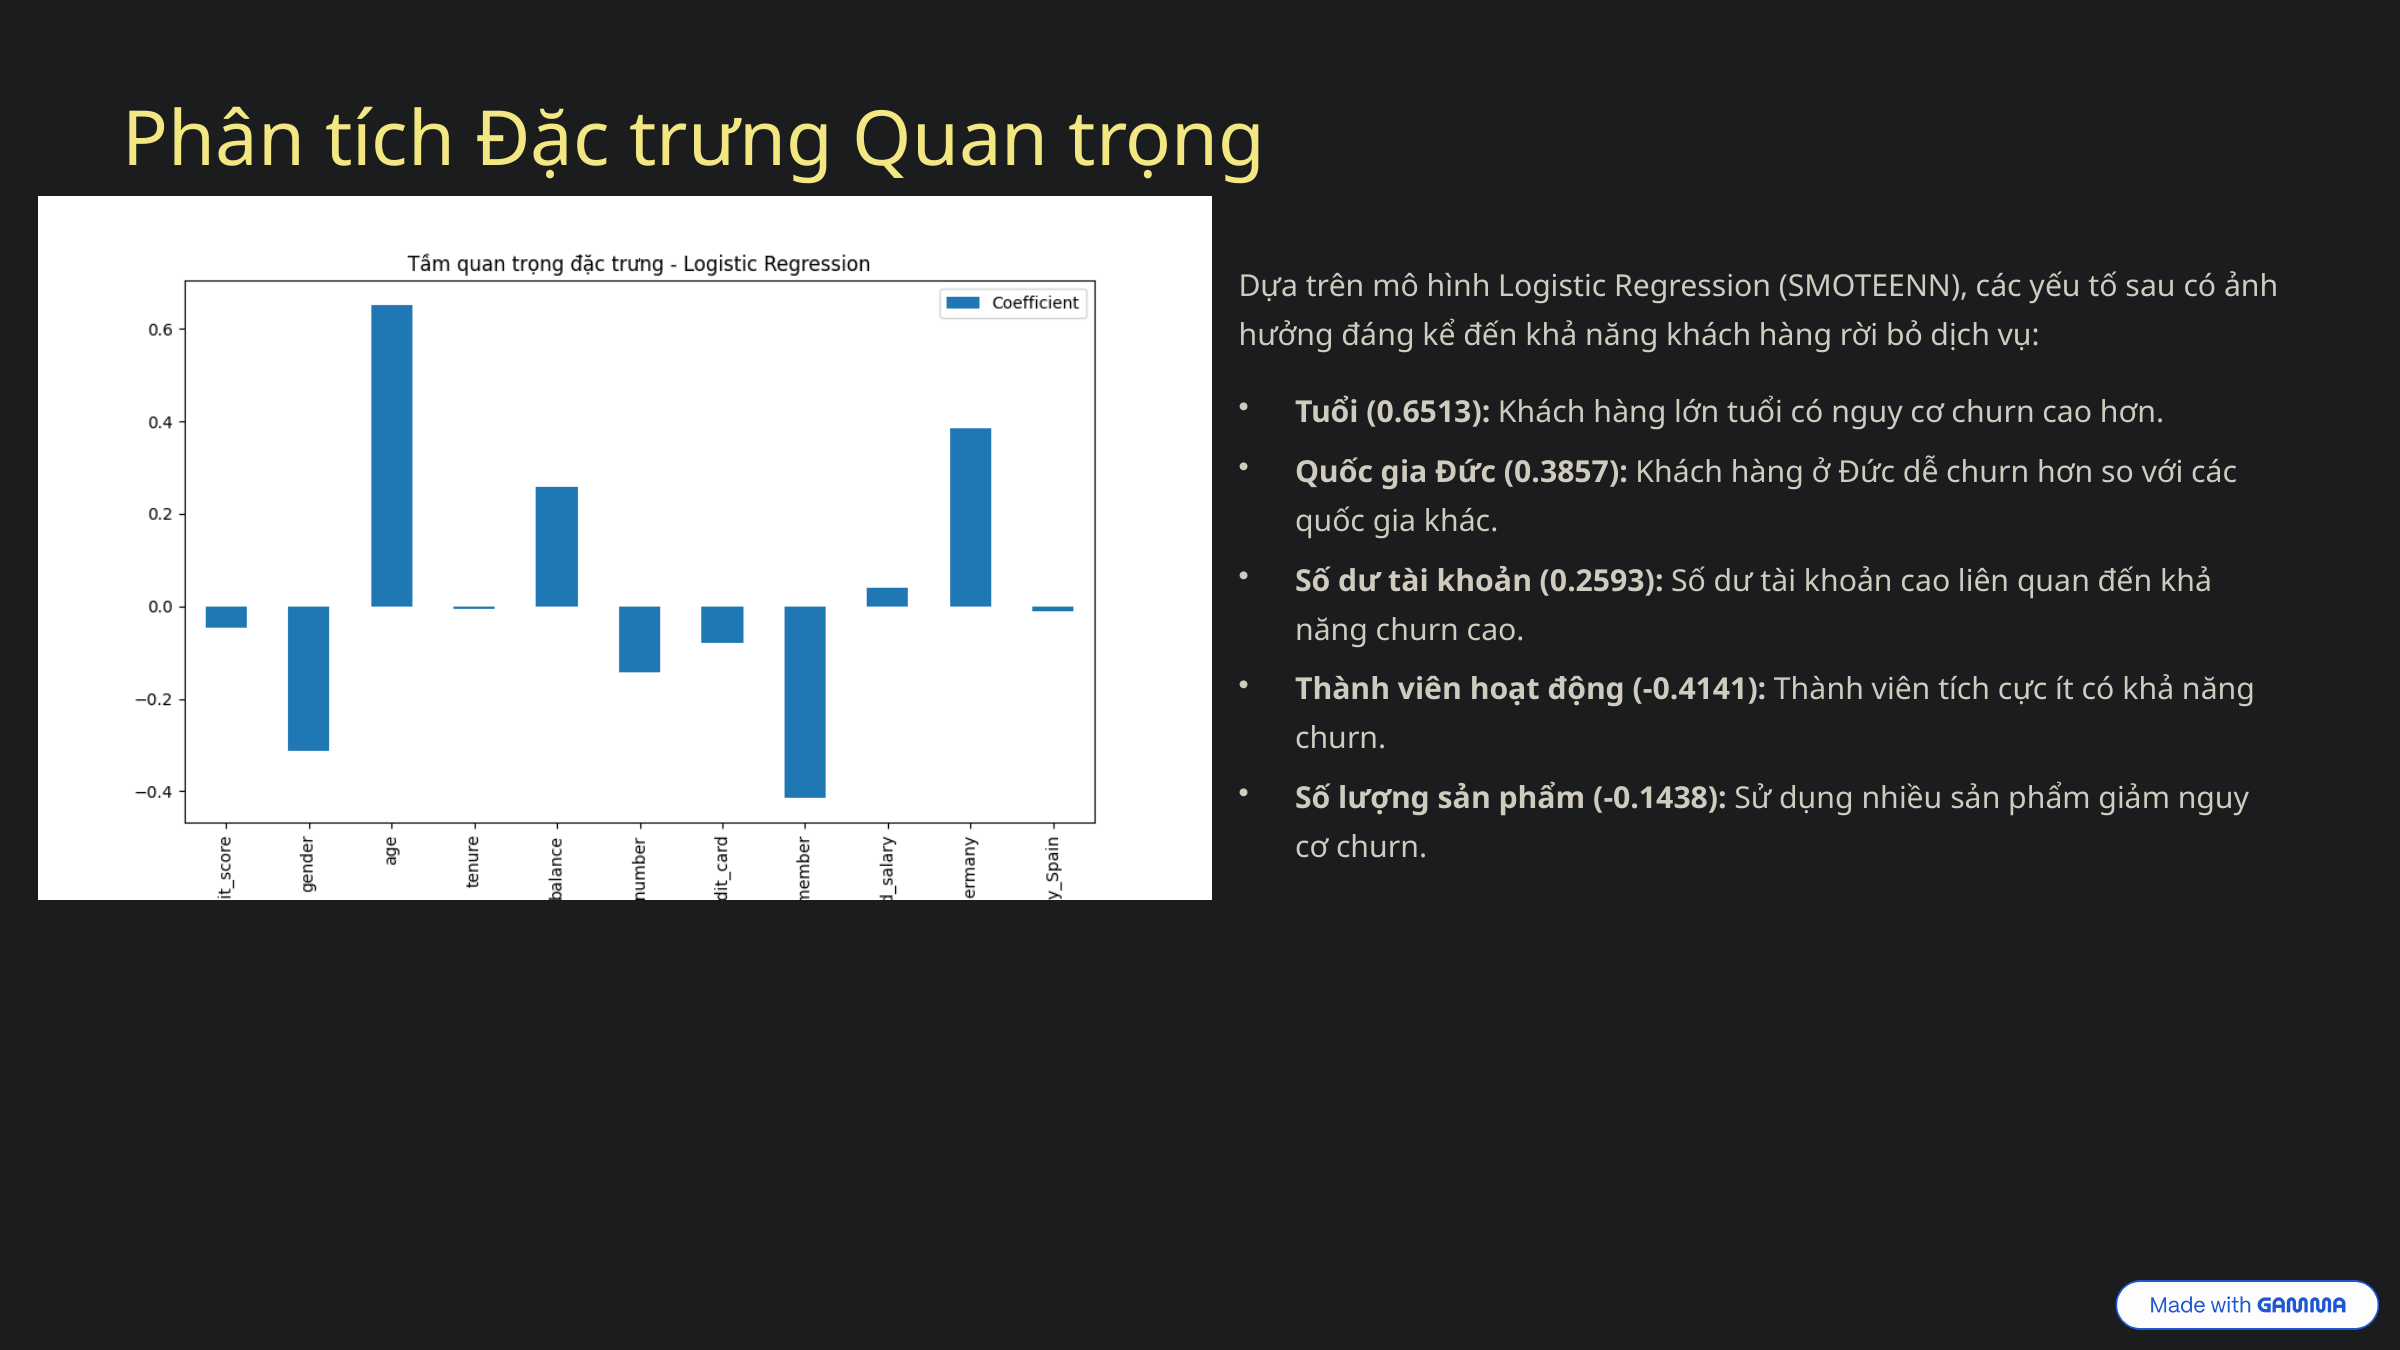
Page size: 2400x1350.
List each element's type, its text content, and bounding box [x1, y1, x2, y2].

text_box Dựa trên mô hình Logistic Regression (SMOTEENN), các yếu tố sau có ảnh hưởng đáng kể đến khả năng khách hàng rời bỏ dịch vụ: [1238, 253, 2279, 352]
text_box Tuổi (0.6513): Khách hàng lớn tuổi có nguy cơ churn cao hơn. [1238, 379, 2279, 429]
text_box Quốc gia Đức (0.3857): Khách hàng ở Đức dễ churn hơn so với các quốc gia khác. [1238, 439, 2279, 538]
text_box Số lượng sản phẩm (-0.1438): Sử dụng nhiều sản phẩm giảm nguy cơ churn. [1238, 766, 2279, 865]
text_box Thành viên hoạt động (-0.4141): Thành viên tích cực ít có khả năng churn. [1238, 657, 2279, 756]
picture [38, 196, 1212, 900]
picture [2106, 1271, 2389, 1339]
text_box Phân tích Đặc trưng Quan trọng [122, 84, 1299, 181]
text_box Số dư tài khoản (0.2593): Số dư tài khoản cao liên quan đến khả năng churn cao. [1238, 548, 2279, 647]
